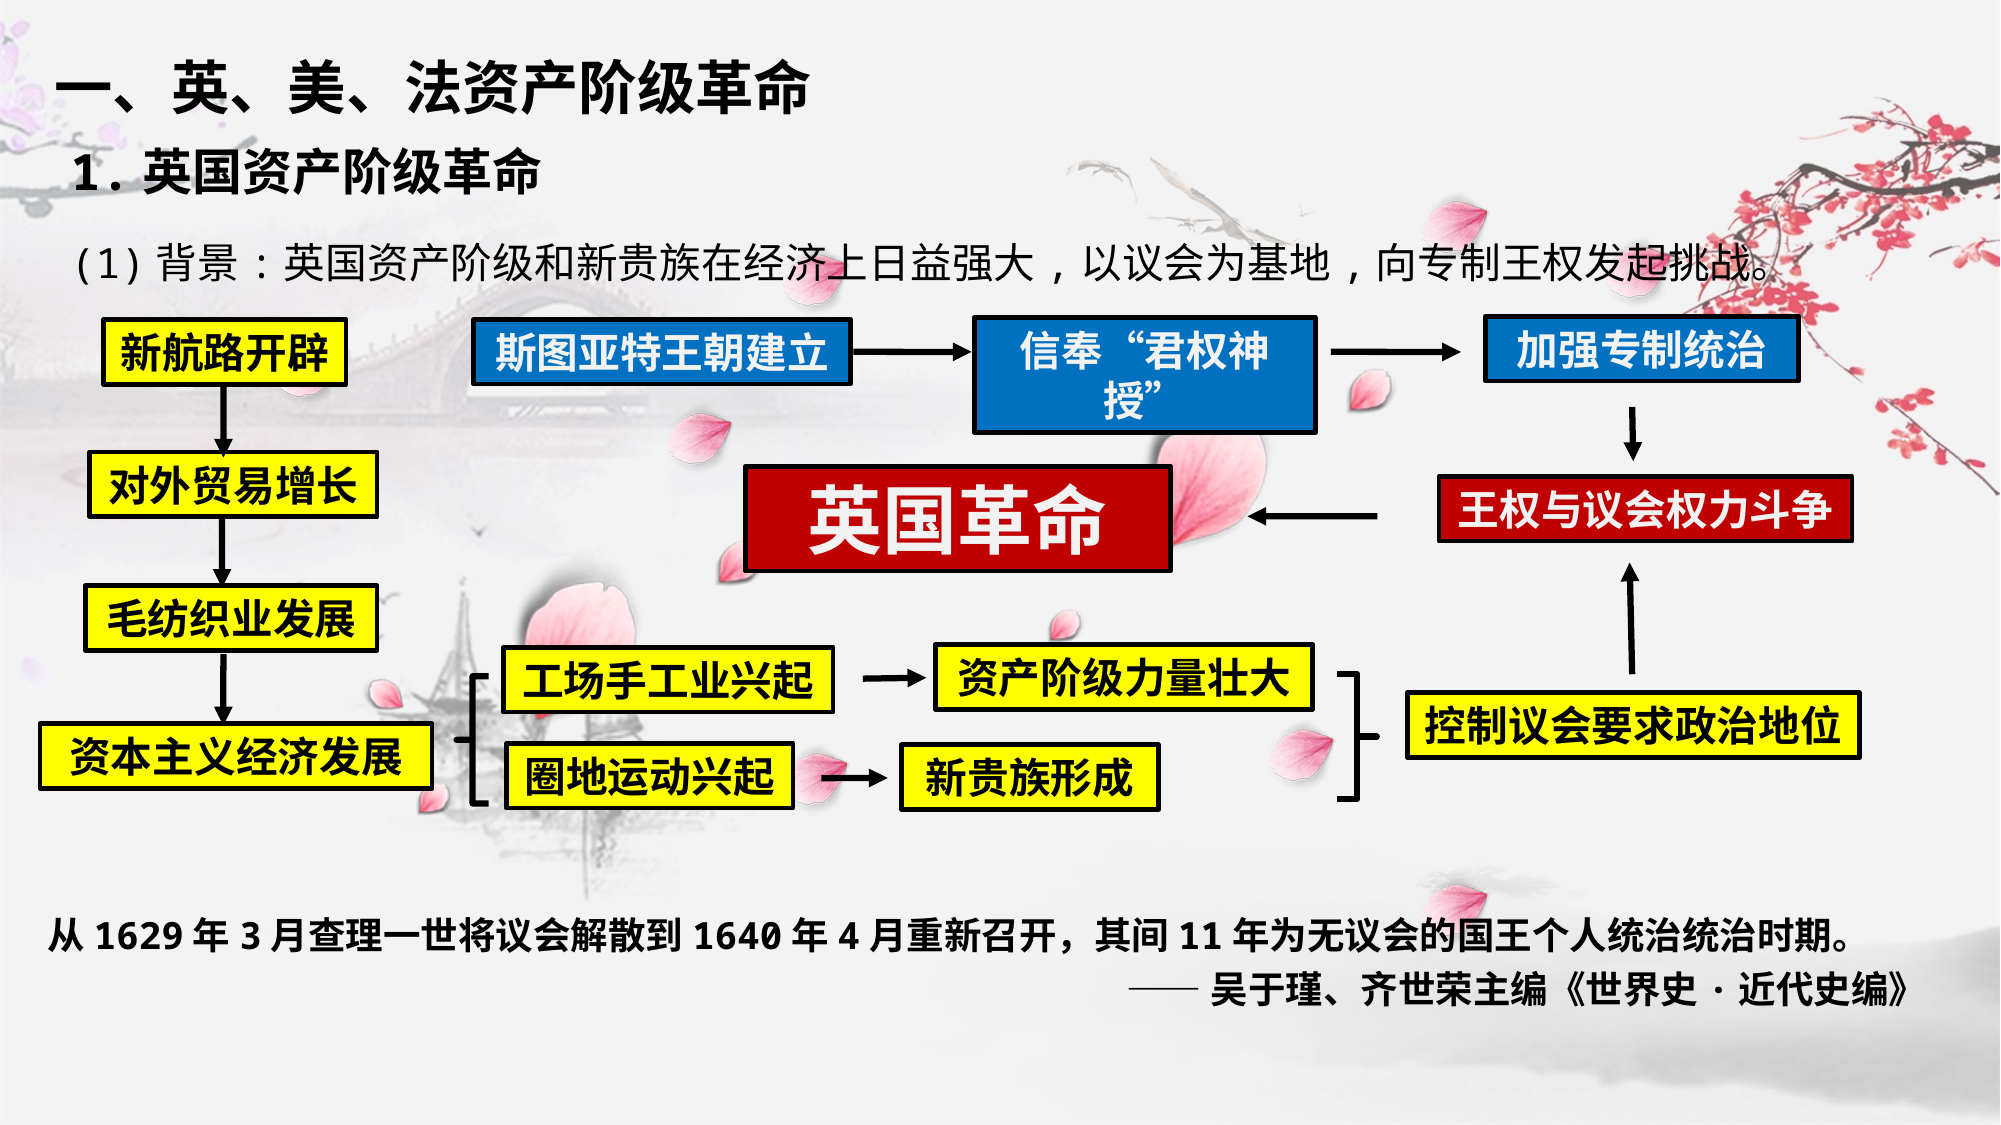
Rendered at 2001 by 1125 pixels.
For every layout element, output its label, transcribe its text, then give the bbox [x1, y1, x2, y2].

text_box 斯图亚特王朝建立 [473, 318, 851, 385]
picture [341, 483, 851, 881]
picture [1418, 188, 1490, 265]
picture [662, 399, 734, 476]
text_box 资本主义经济发展 [39, 723, 341, 789]
text_box [217, 654, 230, 726]
text_box [853, 345, 972, 359]
picture [1601, 233, 1673, 310]
text_box 工场手工业兴起 [779, 647, 834, 713]
text_box 王权与议会权力斗争 [1438, 475, 1853, 542]
picture [271, 331, 342, 408]
text_box 英国革命 [744, 465, 972, 572]
picture [972, 311, 1409, 708]
text_box 可 否 决 国 会 法 案 [0, 0, 2000, 1125]
text_box 加强专制统治 [1485, 315, 1799, 382]
text_box 新航路开辟 [103, 319, 347, 385]
text_box [1337, 708, 1377, 800]
text_box 控制议会要求政治地位 [1407, 692, 1860, 758]
text_box [1409, 345, 1461, 359]
text_box [217, 386, 230, 458]
picture [779, 241, 851, 318]
text_box 一、英、美、法资产阶级革命 [47, 43, 1524, 130]
text_box (1)背景:英国资产阶级和新贵族在经济上日益强大,以议会为基地,向专制王权发起挑战。 [55, 204, 1973, 295]
text_box 对外贸易增长 [89, 451, 378, 517]
text_box 资产阶级力量壮大 [934, 644, 1314, 710]
picture [1418, 871, 1490, 947]
text_box 从1629年3月查理一世将议会解散到1640年4月重新召开，其间11年为无议会的国王个人统治统治时期。 ——吴于瑾、齐世荣主编《世界史·近代史编》 [32, 850, 1941, 1019]
text_box [862, 671, 927, 685]
text_box 新贵族形成 [901, 744, 1159, 810]
text_box [215, 516, 229, 588]
text_box 毛纺织业发展 [84, 585, 341, 651]
text_box [851, 771, 888, 785]
text_box 1.英国资产阶级革命 [55, 133, 681, 204]
picture [1264, 715, 1336, 792]
text_box [1623, 562, 1637, 675]
text_box [1626, 406, 1640, 462]
